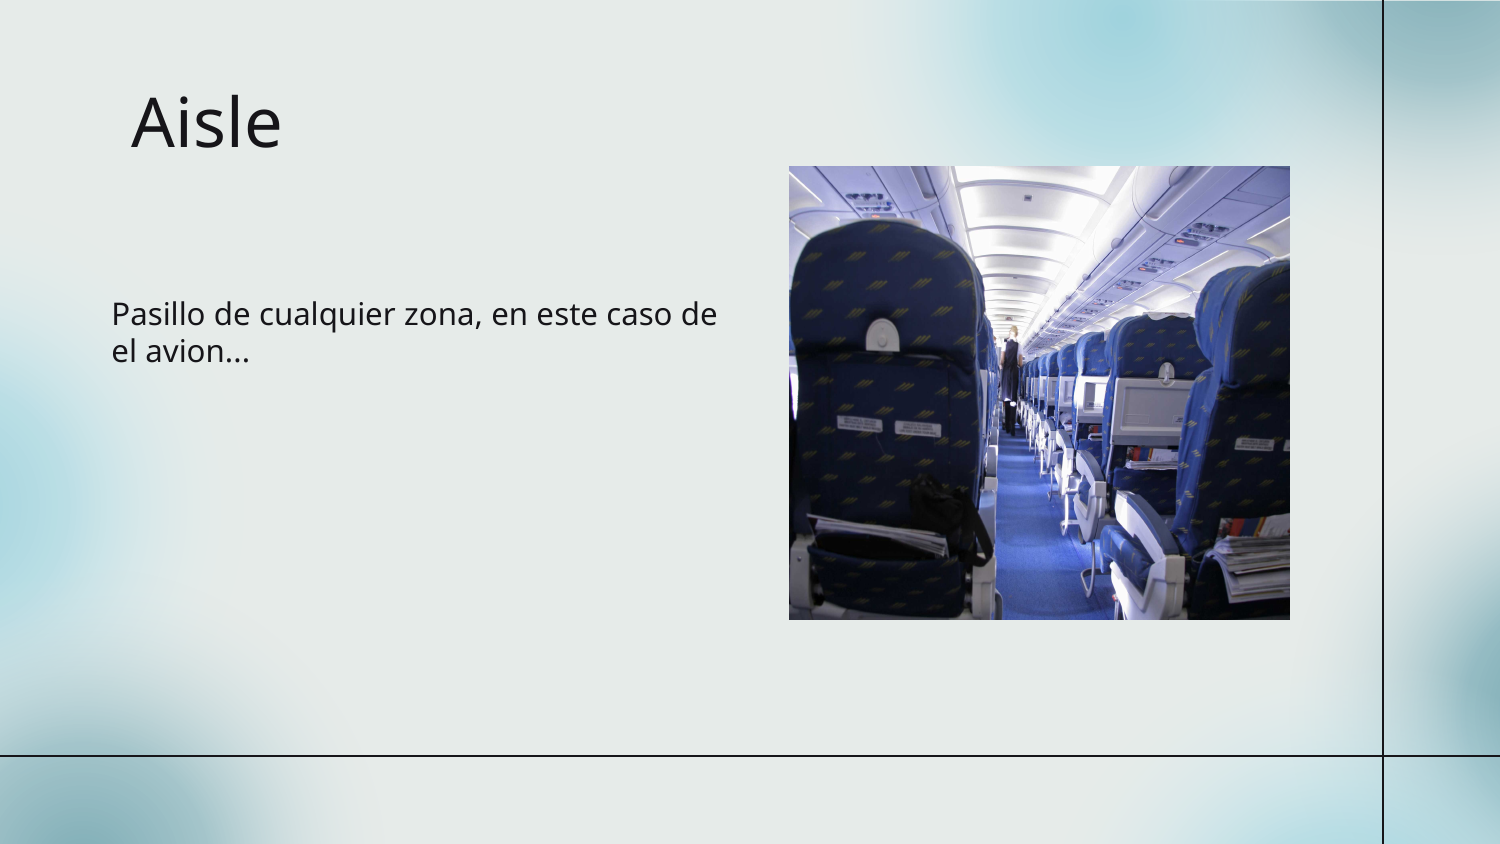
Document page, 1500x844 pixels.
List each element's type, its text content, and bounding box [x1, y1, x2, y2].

title Aisle [116, 72, 1384, 167]
picture [788, 166, 1290, 620]
list Pasillo de cualquier zona, en este caso de el avion... [96, 279, 739, 602]
